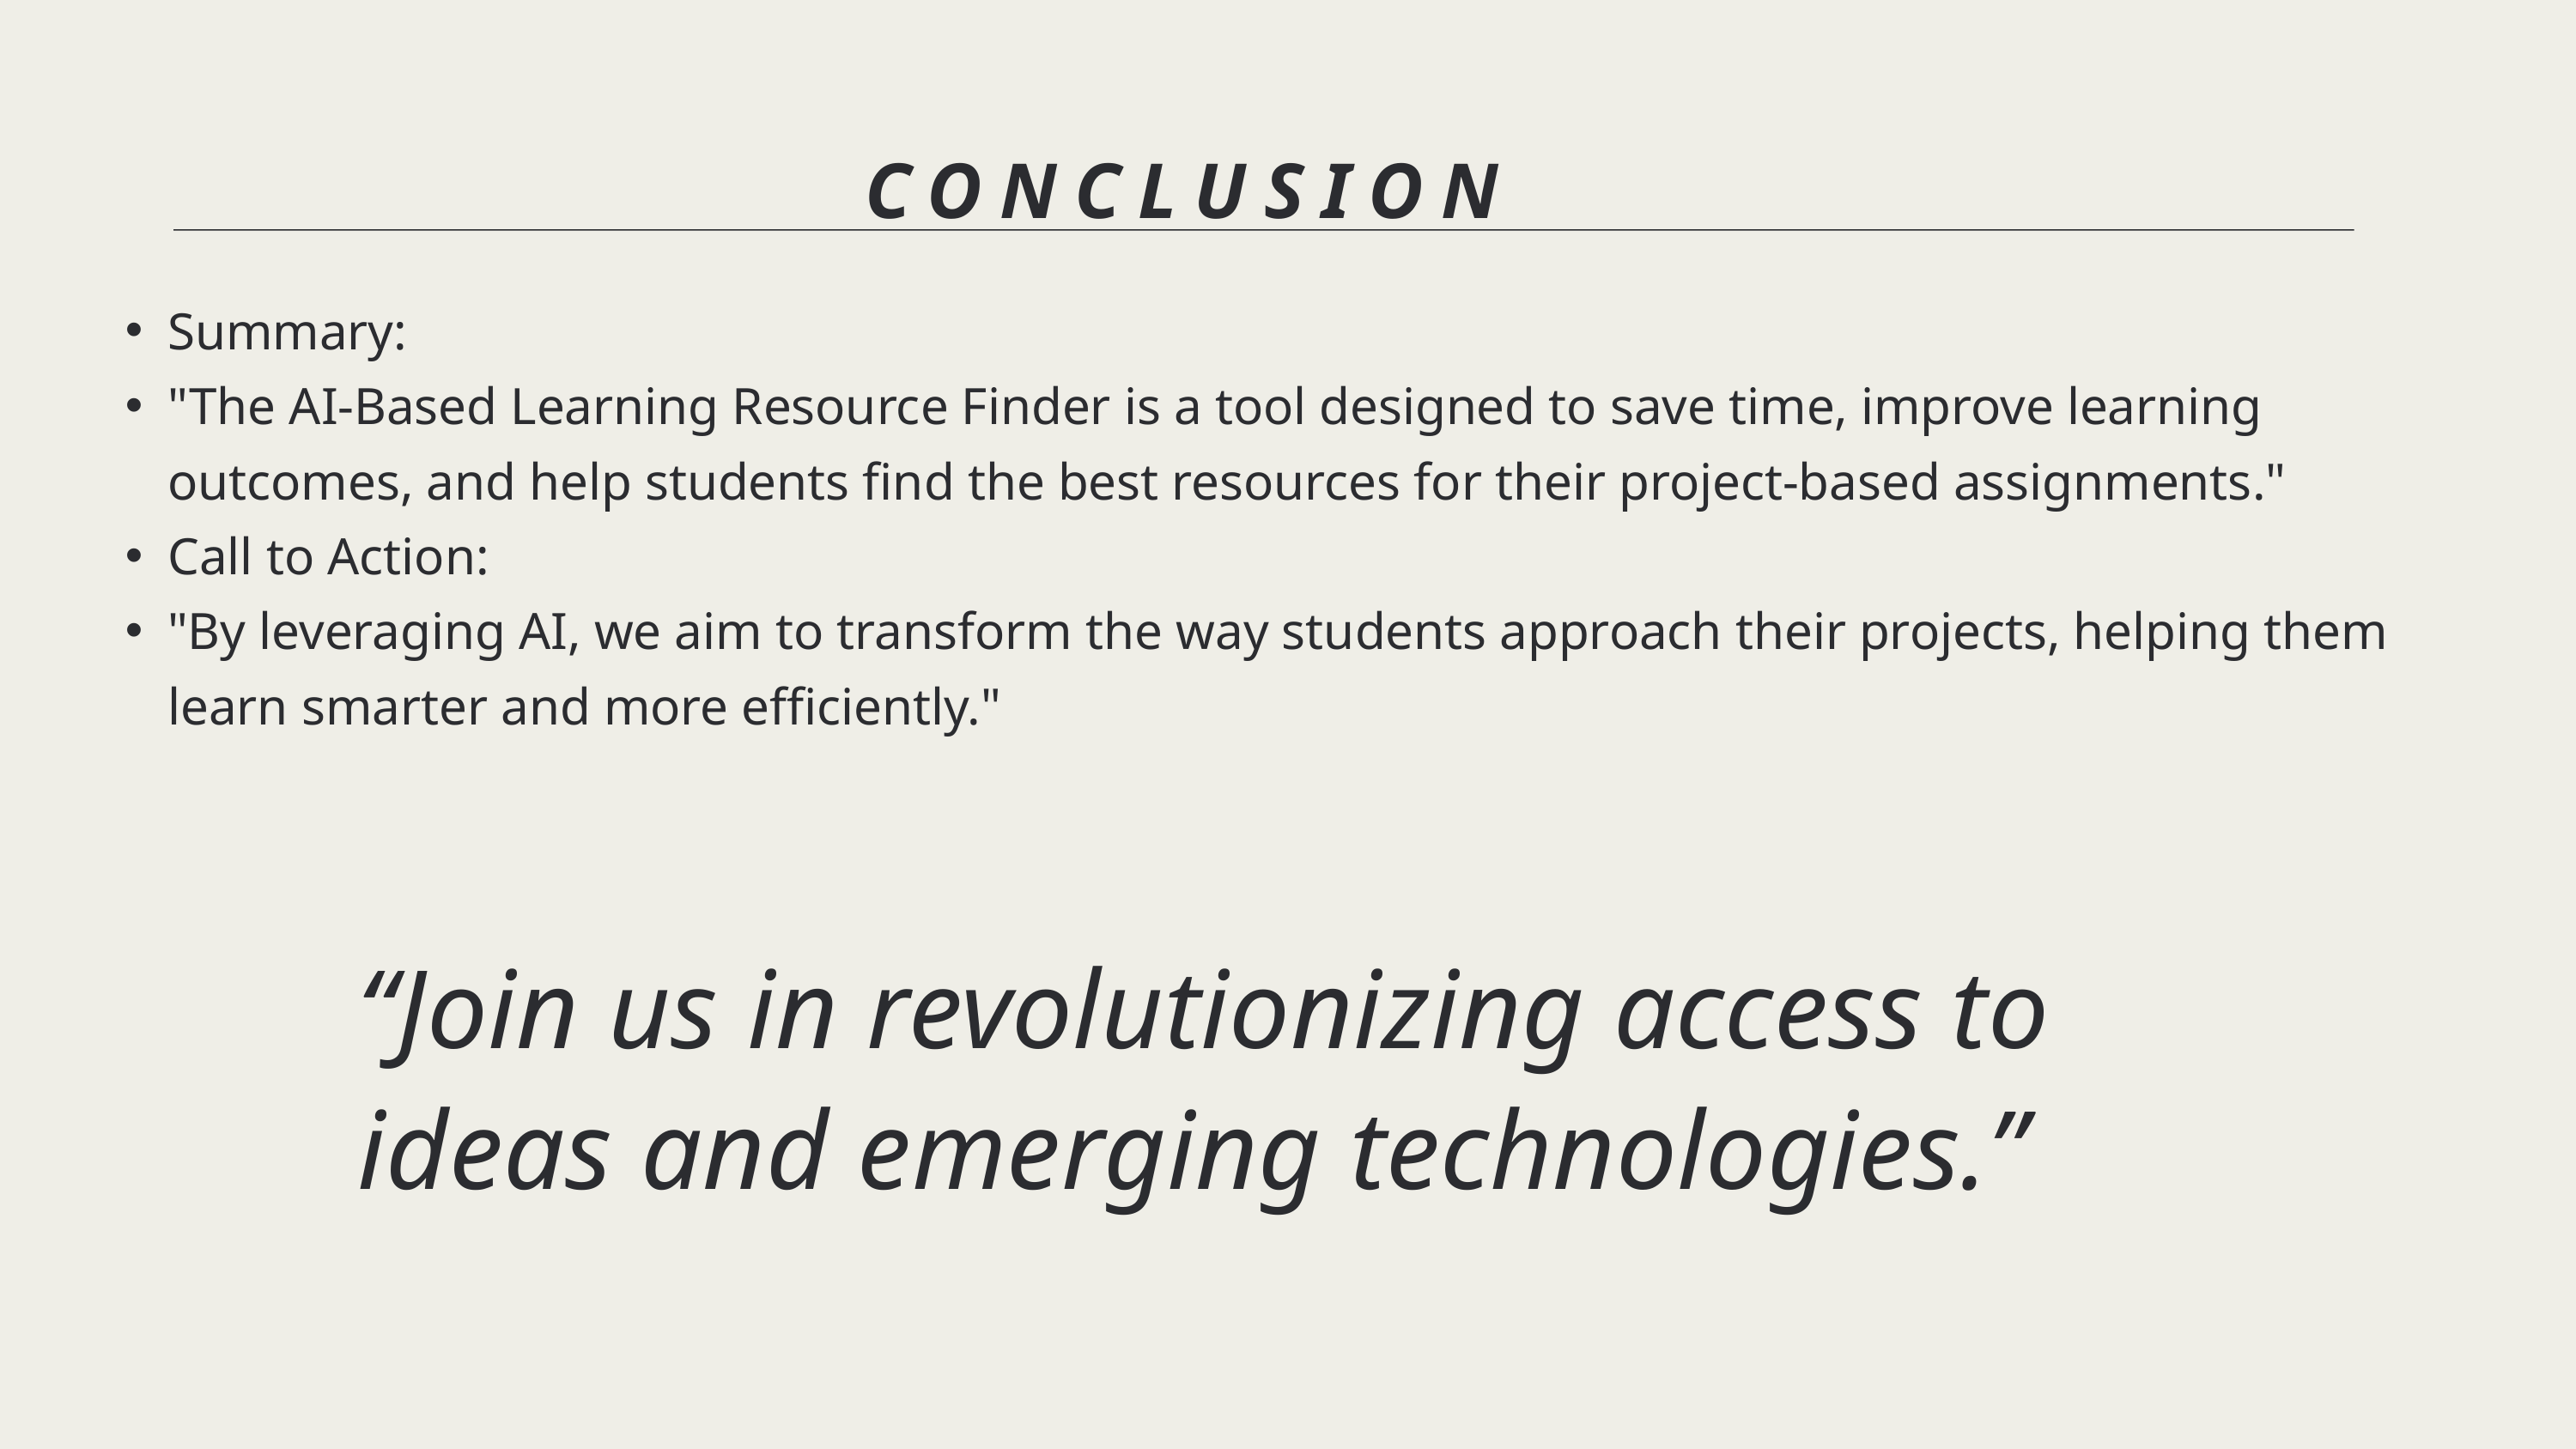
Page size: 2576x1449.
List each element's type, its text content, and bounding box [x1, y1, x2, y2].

text_box CONCLUSION [865, 230, 2032, 234]
text_box Summary: "The AI-Based Learning Resource Finder is a tool designed to save time, improve learning outcomes, and help students find the best resources for their project-based assignments." Call to Action: "By leveraging AI, we aim to transform the way students approach their projects, helping them learn smarter and more efficiently." [82, 284, 2389, 810]
text_box CONCLUSION [865, 127, 2032, 229]
text_box “Join us in revolutionizing access to ideas and emerging technologies.” [357, 929, 2219, 1211]
